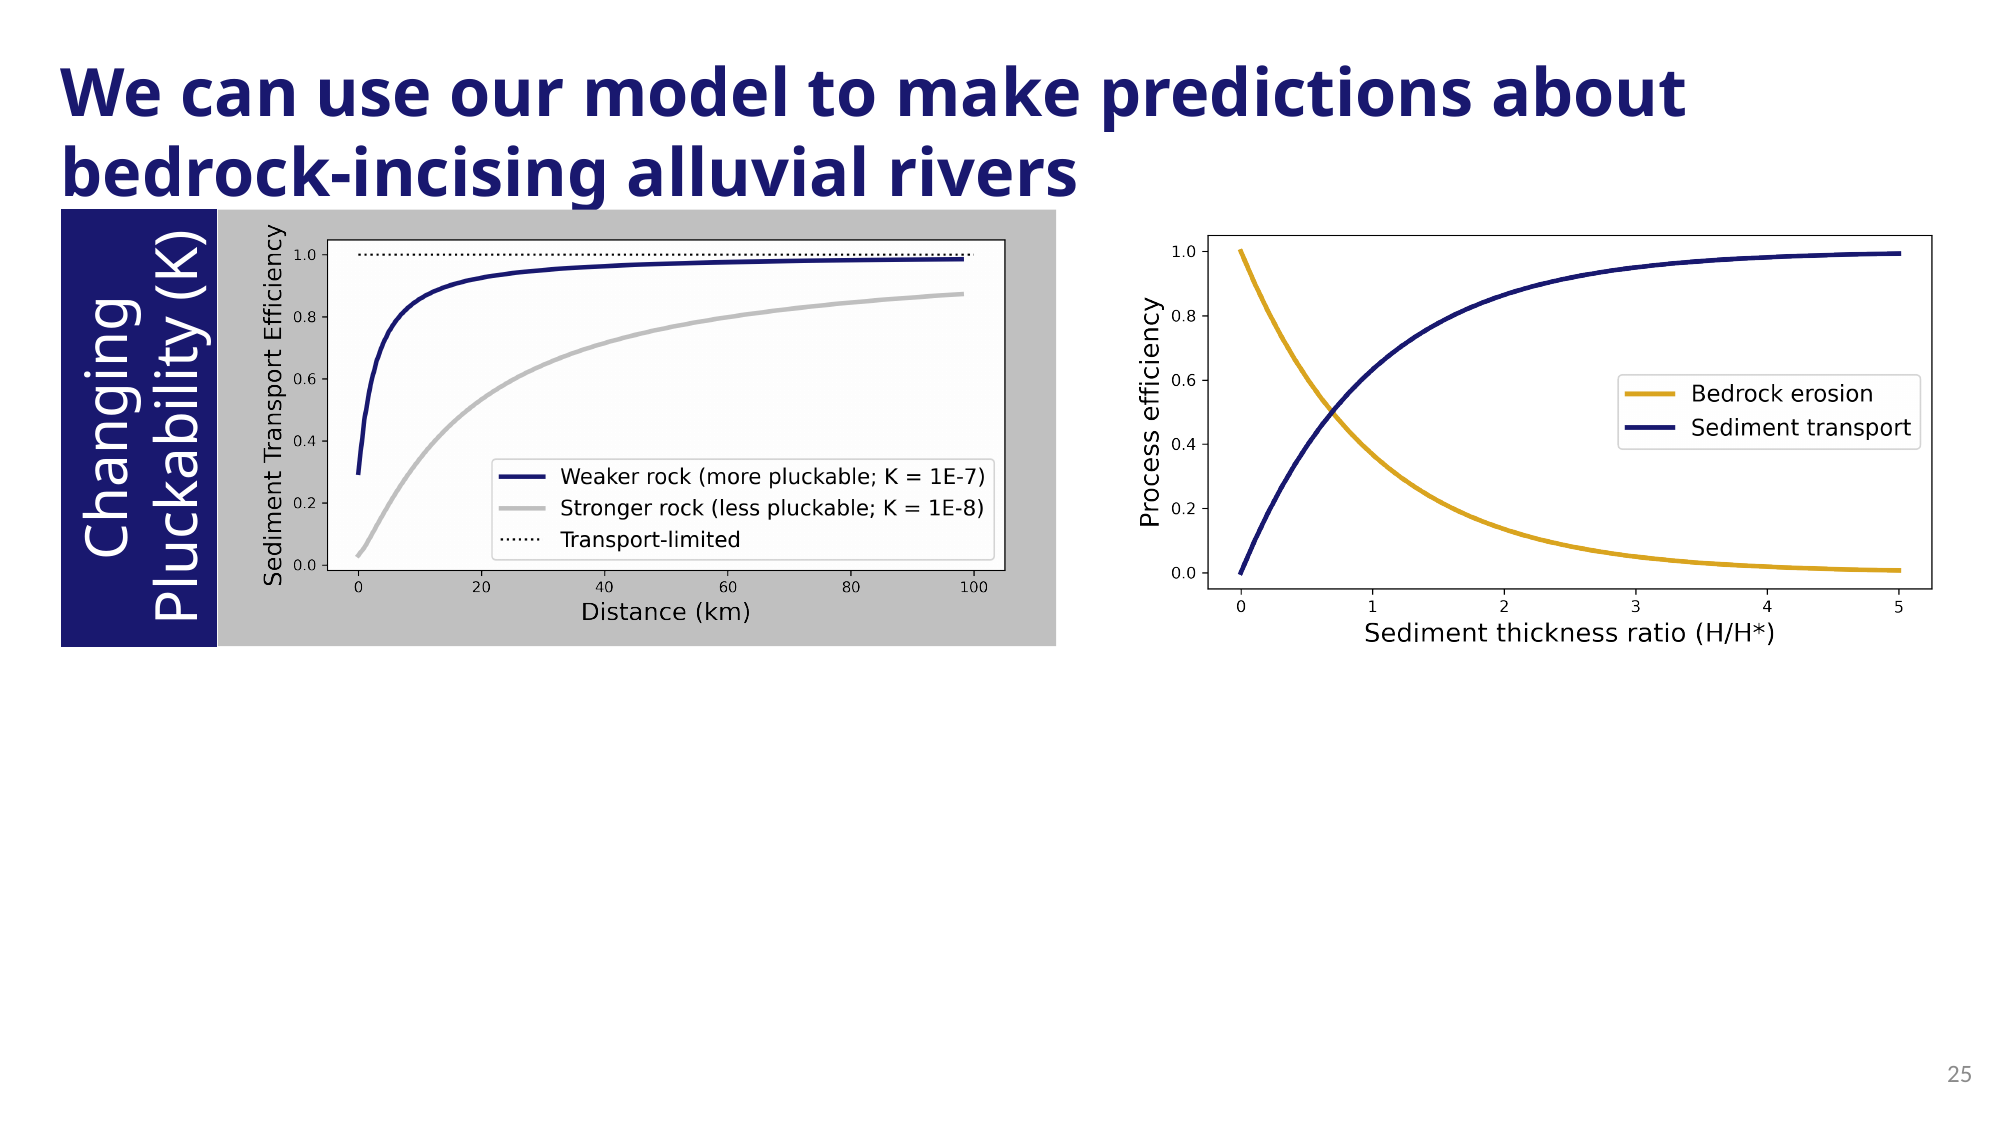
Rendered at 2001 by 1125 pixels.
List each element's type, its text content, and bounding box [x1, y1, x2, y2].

picture [217, 179, 2000, 647]
text_box We can use our model to make predictions about bedrock-incising alluvial rivers [45, 42, 1955, 218]
text_box Changing Pluckability (K) [61, 209, 217, 647]
text_box [217, 625, 1057, 647]
slide_number 25 [1923, 1042, 1988, 1103]
